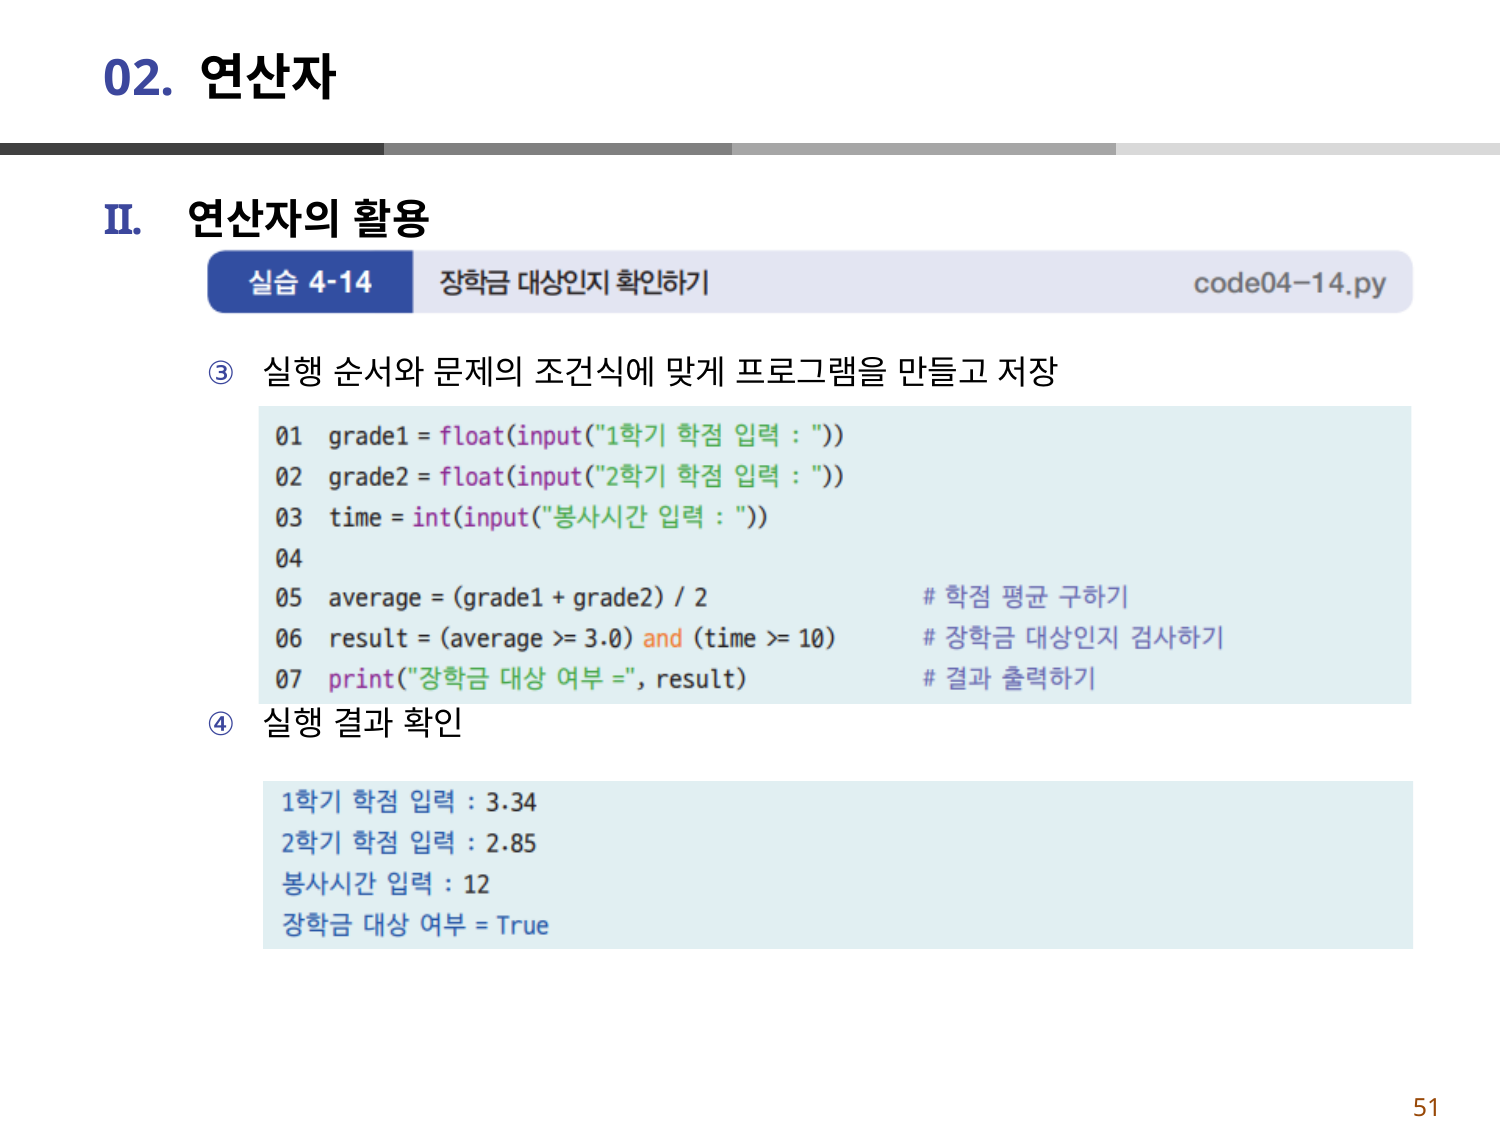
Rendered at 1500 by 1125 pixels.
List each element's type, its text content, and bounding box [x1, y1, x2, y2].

list 연산자의 활용 실행 순서와 문제의 조건식에 맞게 프로그램을 만들고 저장 실행 결과 확인 [88, 160, 1471, 1090]
picture [258, 406, 1412, 704]
picture [203, 244, 1417, 319]
picture [262, 780, 1414, 949]
title 02. 연산자 [88, 30, 1400, 121]
